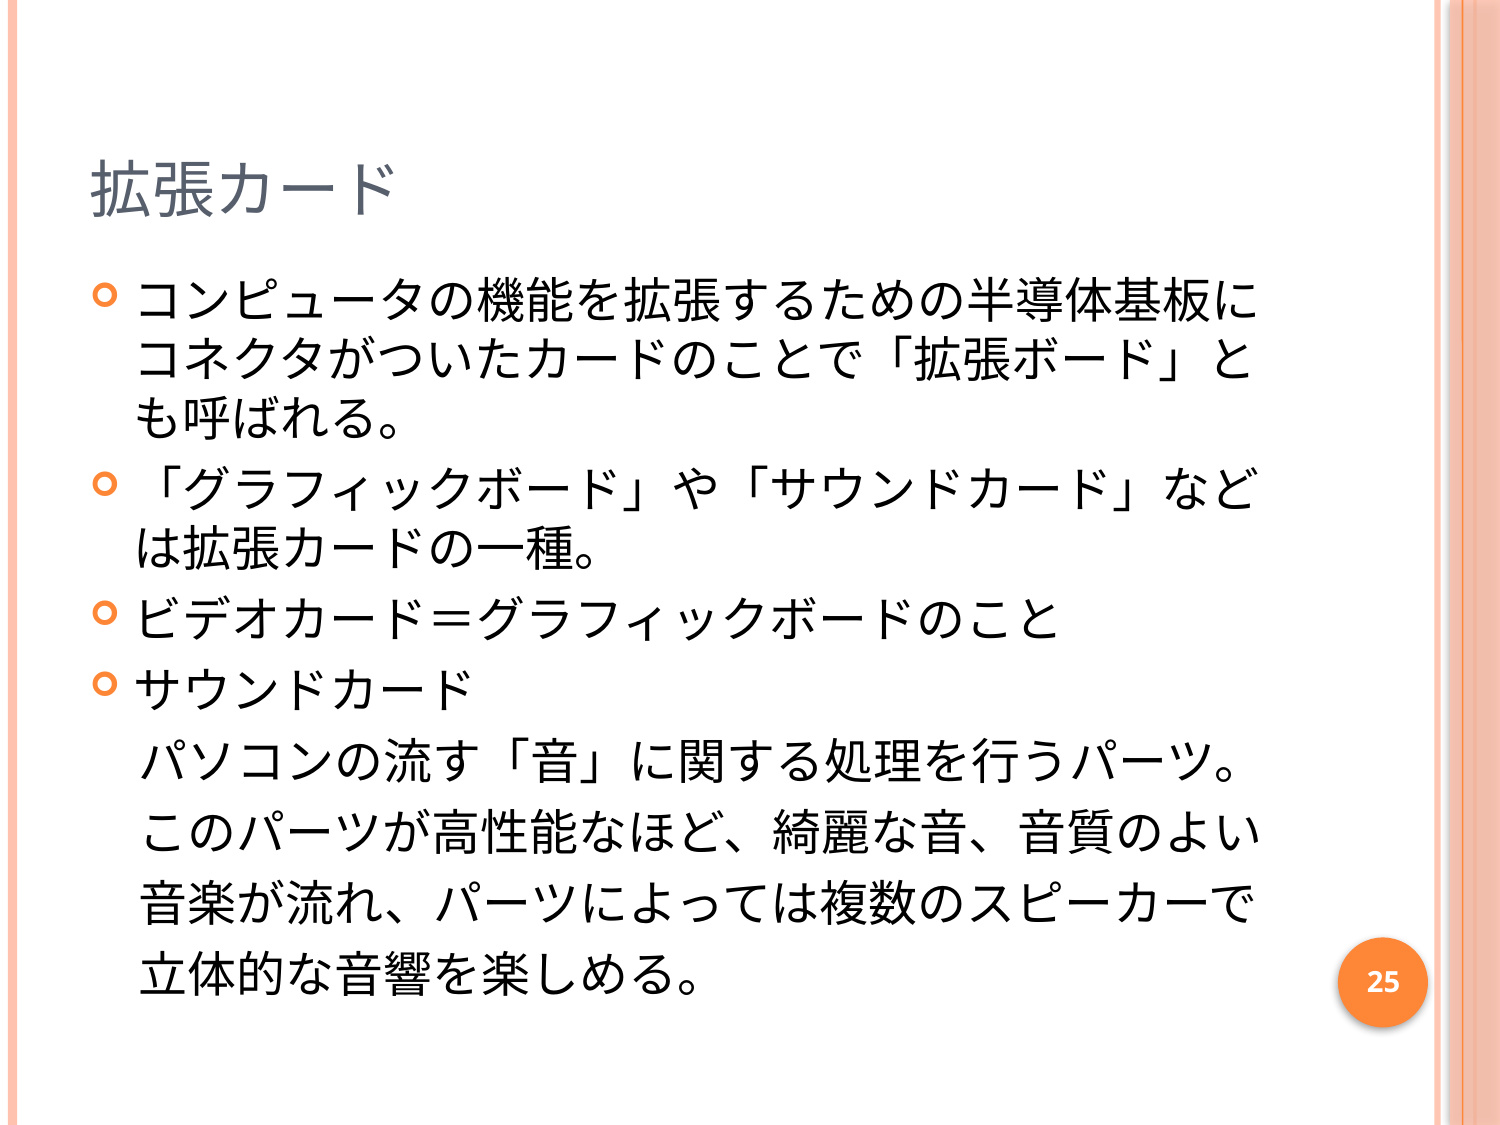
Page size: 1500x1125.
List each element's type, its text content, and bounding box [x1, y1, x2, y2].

list コンピュータの機能を拡張するための半導体基板にコネクタがついたカードのことで「拡張ボード」とも呼ばれる。 「グラフィックボード」や「サウンドカード」などは拡張カードの一種。 ビデオカード＝グラフィックボードのこと サウンドカード パソコンの流す「音」に関する処理を行うパーツ。 このパーツが高性能なほど、綺麗な音、音質のよい 音楽が流れ、パーツによっては複数のスピーカーで 立体的な音響を楽しめる。 [75, 262, 1300, 1062]
slide_number 25 [1333, 940, 1434, 1027]
title 拡張カード [75, 45, 1300, 233]
